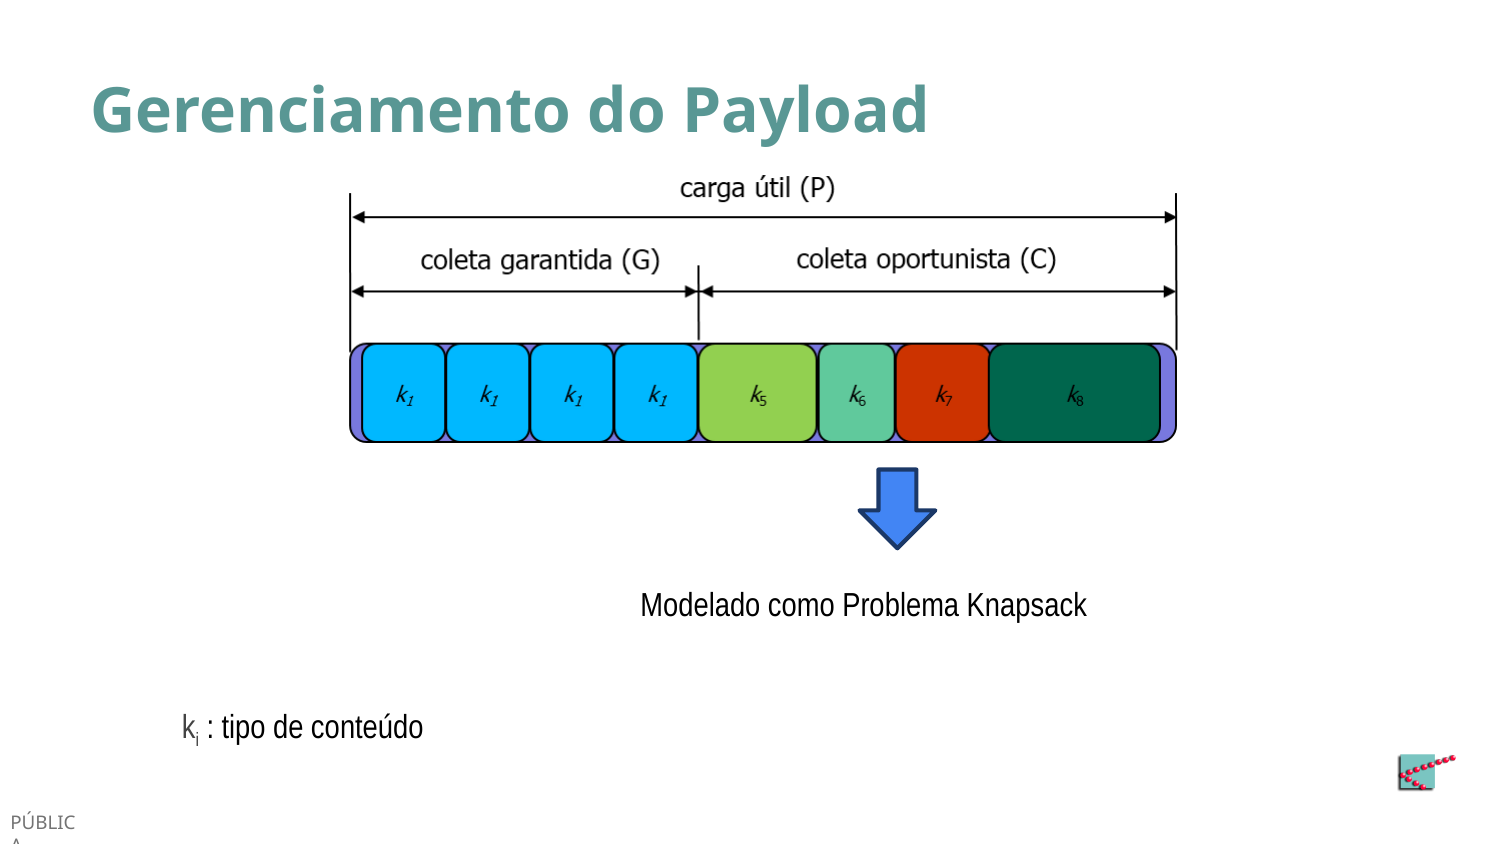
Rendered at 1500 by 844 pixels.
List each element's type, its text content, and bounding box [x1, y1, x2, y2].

text_box [859, 469, 936, 549]
picture [239, 159, 1191, 443]
picture [1397, 753, 1456, 792]
text_box ki : tipo de conteúdo [166, 697, 918, 758]
text_box Modelado como Problema Knapsack [625, 575, 1170, 631]
title Gerenciamento do Payload [75, 21, 1474, 193]
